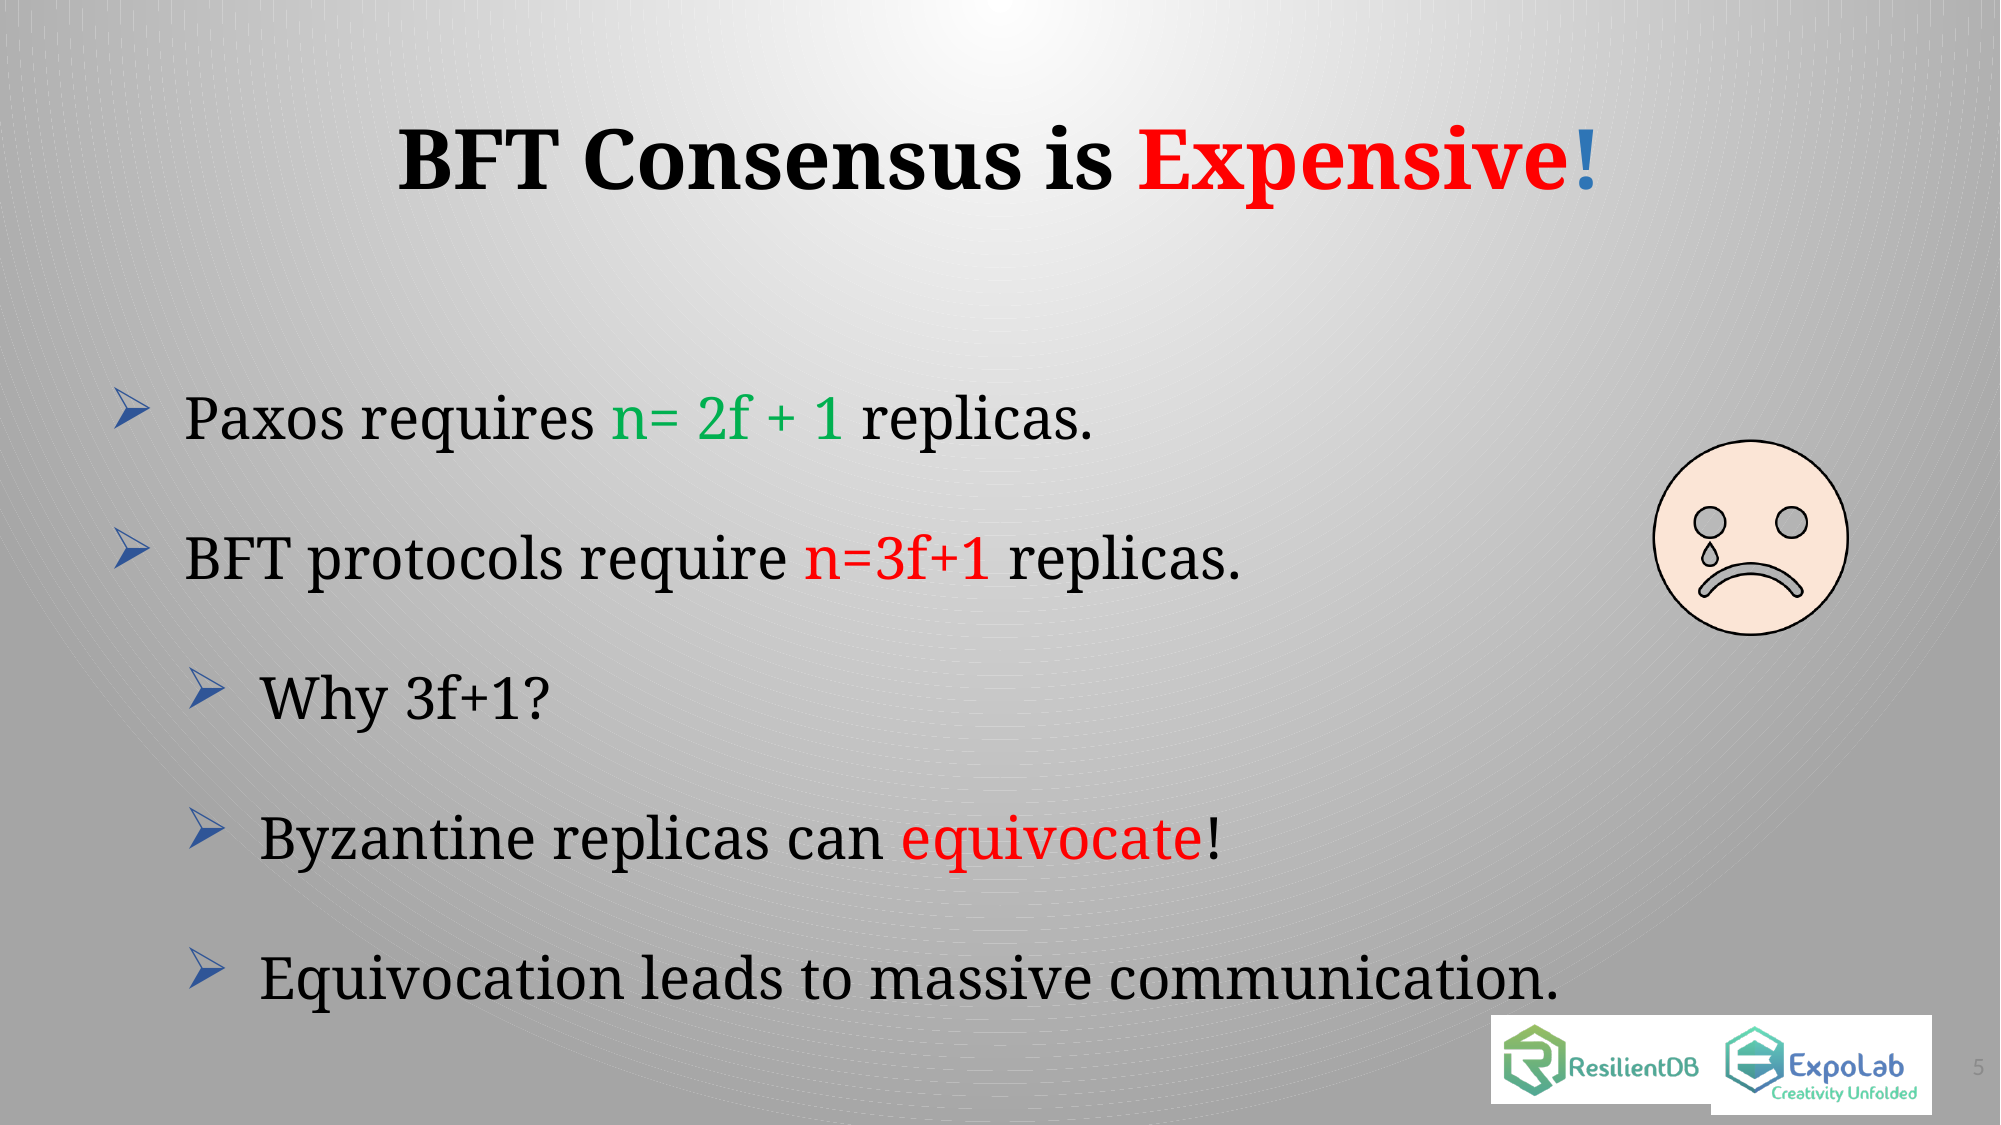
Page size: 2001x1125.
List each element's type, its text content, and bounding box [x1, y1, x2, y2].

text_box Paxos requires n= 2f + 1 replicas. BFT protocols require n=3f+1 replicas. Why 3f+1? Byzantine replicas can equivocate! Equivocation leads to massive communication. [94, 303, 1820, 1019]
picture [1491, 1015, 1932, 1115]
picture [1628, 415, 1873, 660]
title BFT Consensus is Expensive! [137, 82, 1863, 211]
slide_number 5 [1745, 1035, 2000, 1096]
